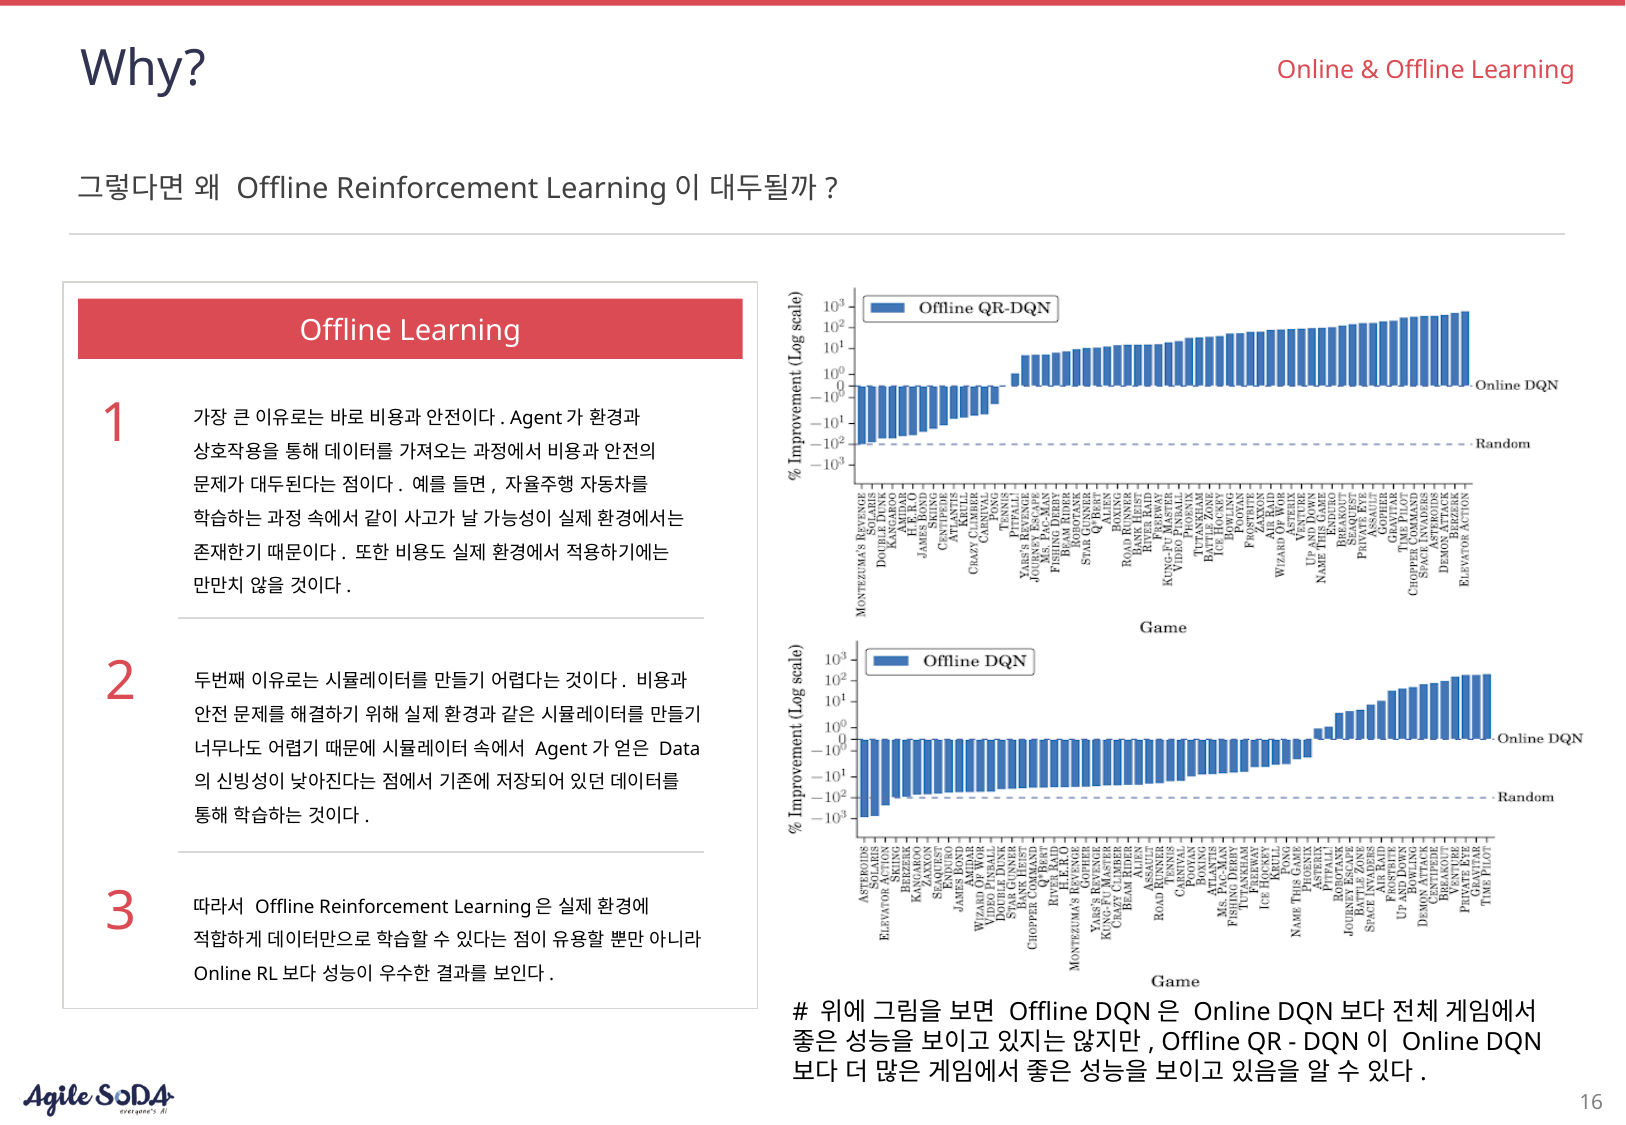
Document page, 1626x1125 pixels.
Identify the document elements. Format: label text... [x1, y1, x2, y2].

picture [781, 281, 1591, 996]
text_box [62, 281, 758, 1009]
text_box # 위에 그림을 보면 Offline DQN은 Online DQN보다 전체 게임에서 좋은 성능을 보이고 있지는 않지만, Offline QR - DQN이 Online DQN보다 더 많은 게임에서 좋은 성능을 보이고 있음을 알 수 있다. [777, 999, 1570, 1093]
text_box 그렇다면 왜 Offline Reinforcement Learning이 대두될까? [62, 161, 1333, 212]
picture [19, 1075, 175, 1122]
list Online & Offline Learning [1163, 29, 1591, 102]
title Why? [65, 29, 1155, 102]
